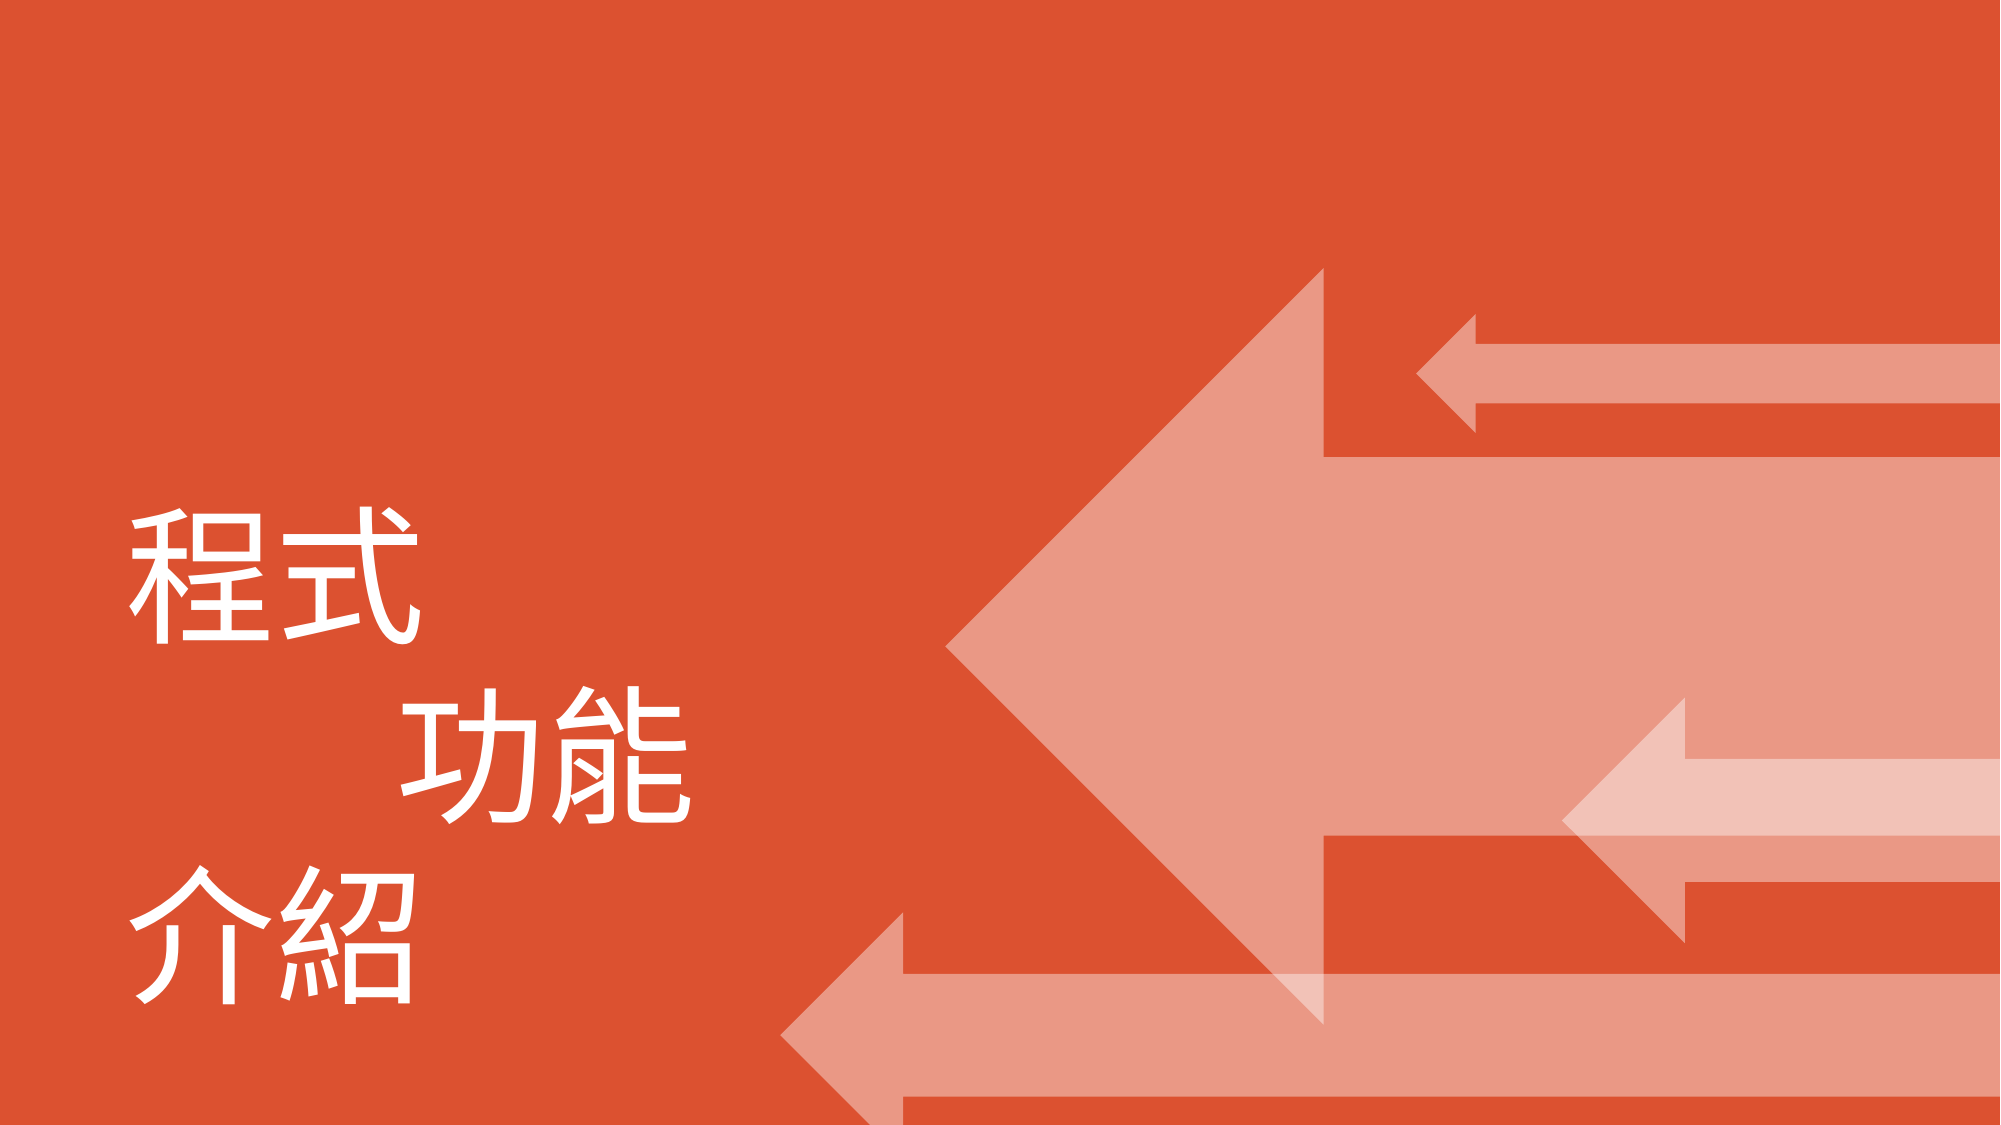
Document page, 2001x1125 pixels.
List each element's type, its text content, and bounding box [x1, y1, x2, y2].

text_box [1071, 0, 1962, 1125]
text_box 程式 功能 介紹 [110, 474, 1071, 1030]
